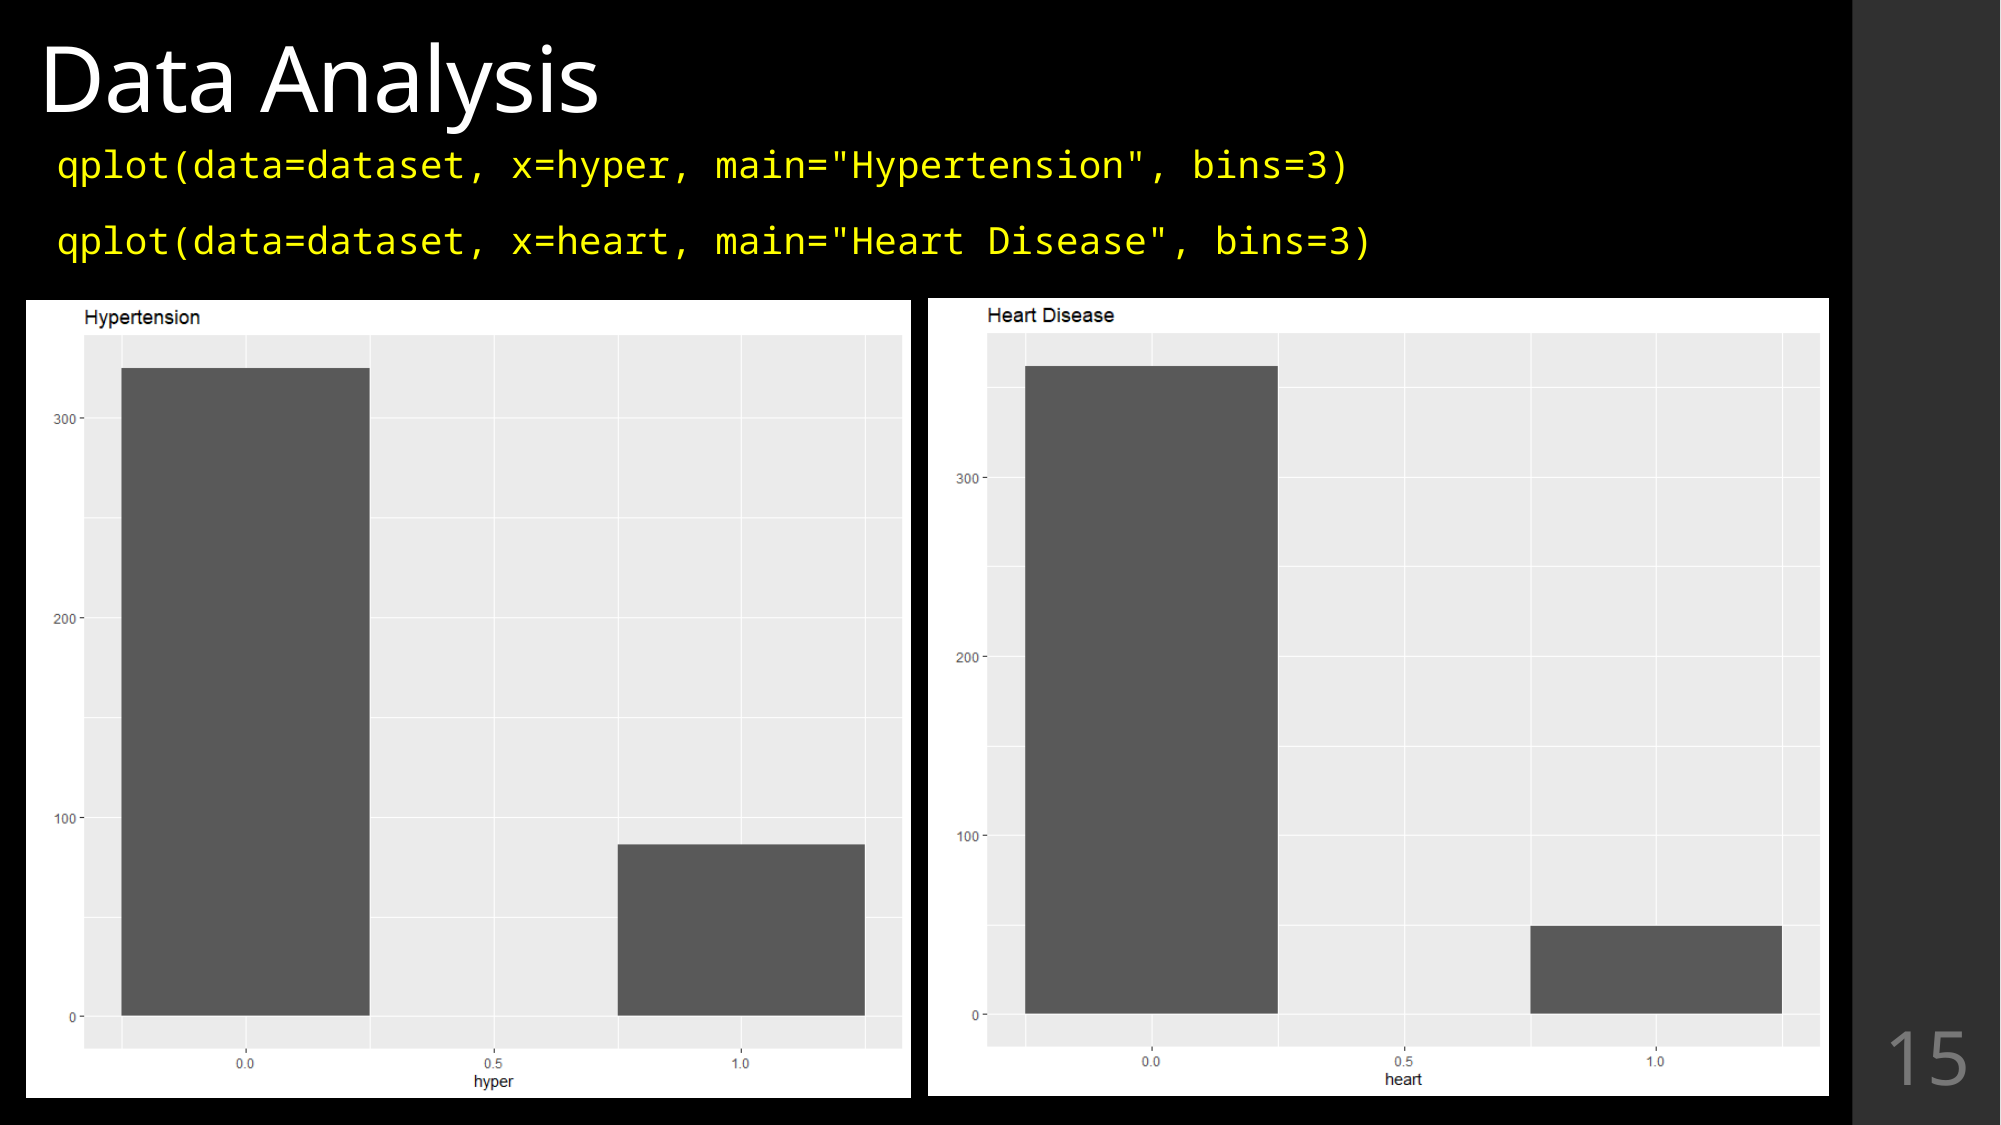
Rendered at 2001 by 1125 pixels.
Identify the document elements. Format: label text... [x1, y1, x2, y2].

picture [26, 299, 911, 1098]
picture [928, 298, 1829, 1096]
slide_number 14 [1852, 1012, 2000, 1110]
title Data Analysis [23, 0, 1599, 141]
list qplot(data=dataset, x=hyper, main="Hypertension", bins=3) qplot(data=dataset, x=heart, main="Heart Disease", bins=3) [41, 137, 1778, 947]
